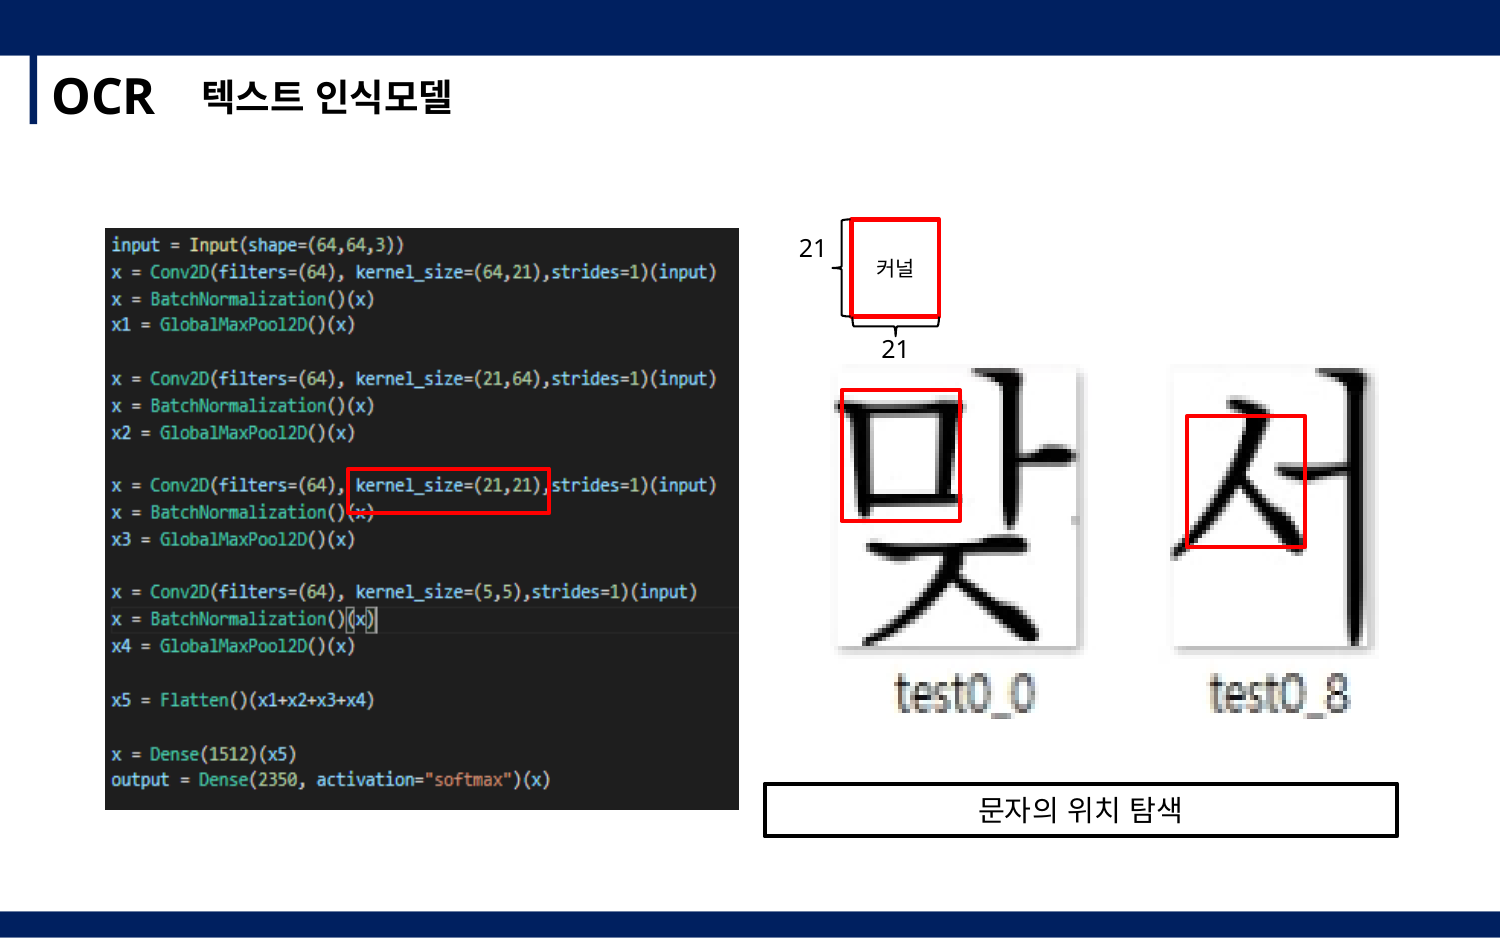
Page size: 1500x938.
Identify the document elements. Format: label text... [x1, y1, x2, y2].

picture [1112, 324, 1397, 719]
picture [820, 324, 1105, 719]
text_box 문자의 위치 탐색 [763, 782, 1399, 838]
text_box [27, 43, 39, 126]
text_box 텍스트 인식모델 [186, 67, 469, 127]
text_box 21 [784, 225, 851, 270]
text_box OCR [36, 57, 171, 133]
text_box [840, 270, 851, 318]
text_box [840, 218, 851, 225]
picture [105, 228, 739, 811]
text_box 커널 [849, 217, 941, 319]
text_box [851, 316, 940, 322]
